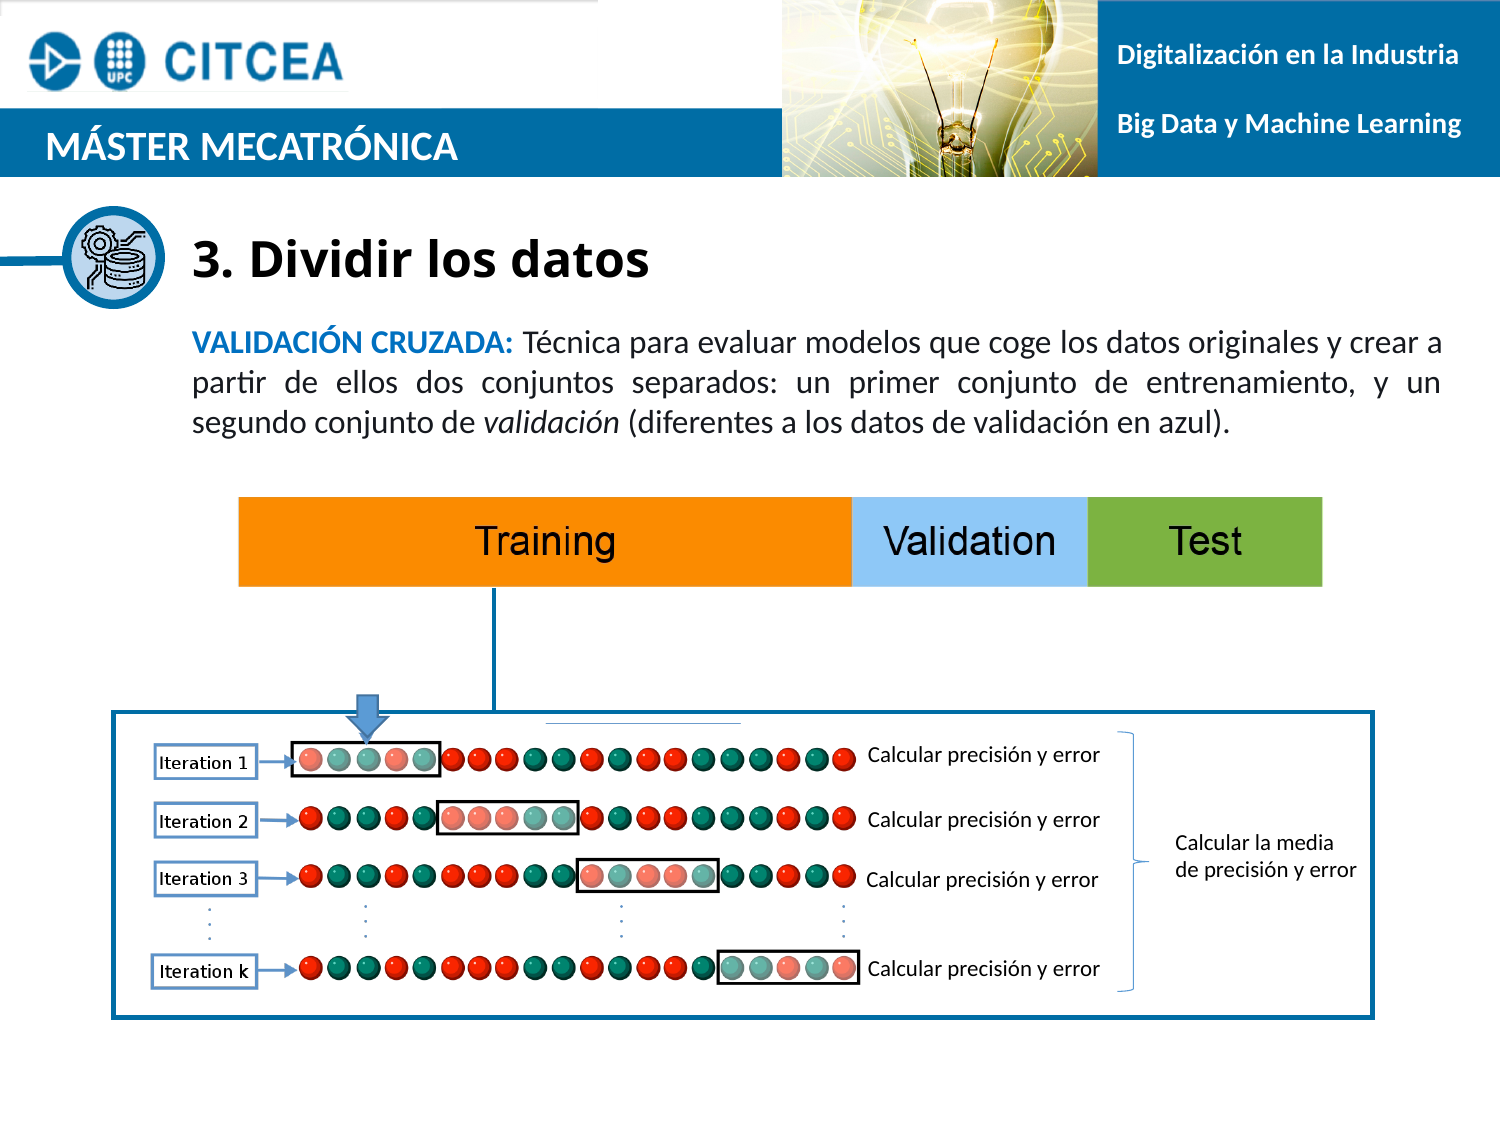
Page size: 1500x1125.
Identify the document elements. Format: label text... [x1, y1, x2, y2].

text_box VALIDACIÓN CRUZADA: Técnica para evaluar modelos que coge los datos originales y crear a partir de ellos dos conjuntos separados: un primer conjunto de entrenamiento, y un segundo conjunto de validación (diferentes a los datos de validación en azul). [177, 313, 1459, 448]
picture [782, 0, 1500, 177]
picture [210, 471, 1337, 587]
picture [80, 224, 146, 290]
text_box [66, 210, 161, 305]
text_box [113, 587, 1373, 1018]
title 3. Dividir los datos [177, 215, 827, 308]
picture [0, 0, 598, 108]
